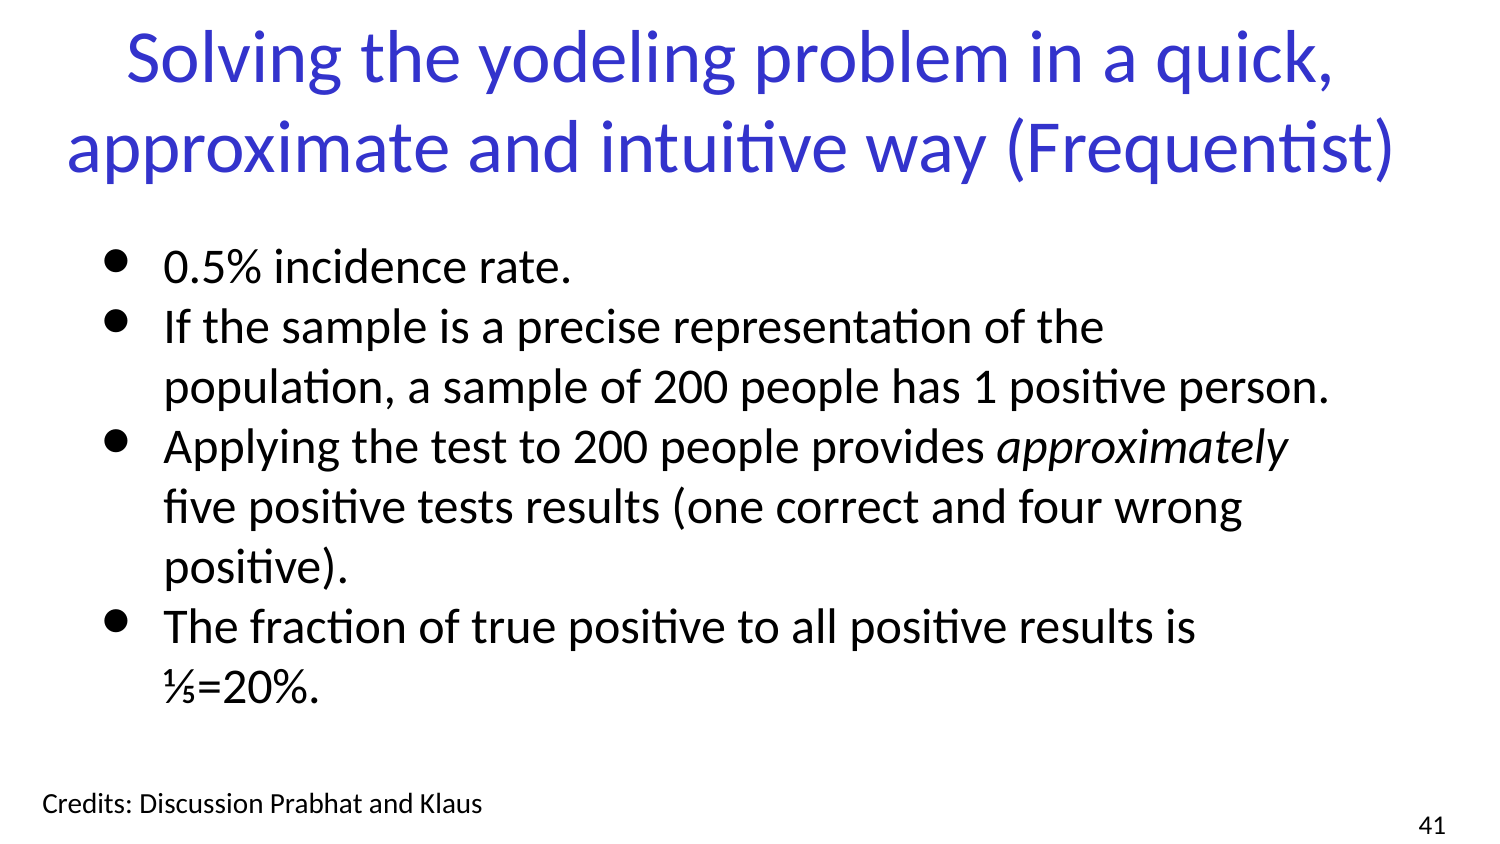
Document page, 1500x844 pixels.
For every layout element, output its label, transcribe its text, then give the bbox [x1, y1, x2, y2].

text_box Credits: Discussion Prabhat and Klaus [27, 769, 1010, 834]
slide_number ‹#› [1372, 802, 1492, 827]
text_box 0.5% incidence rate. If the sample is a precise representation of the population, a sample of 200 people has 1 positive person. Applying the test to 200 people provides approximately five positive tests results (one correct and four wrong positive). The fraction of true positive to all positive results is ⅕=20%. [73, 218, 1362, 729]
title Solving the yodeling problem in a quick, approximate and intuitive way (Frequentist) [48, 12, 1422, 183]
